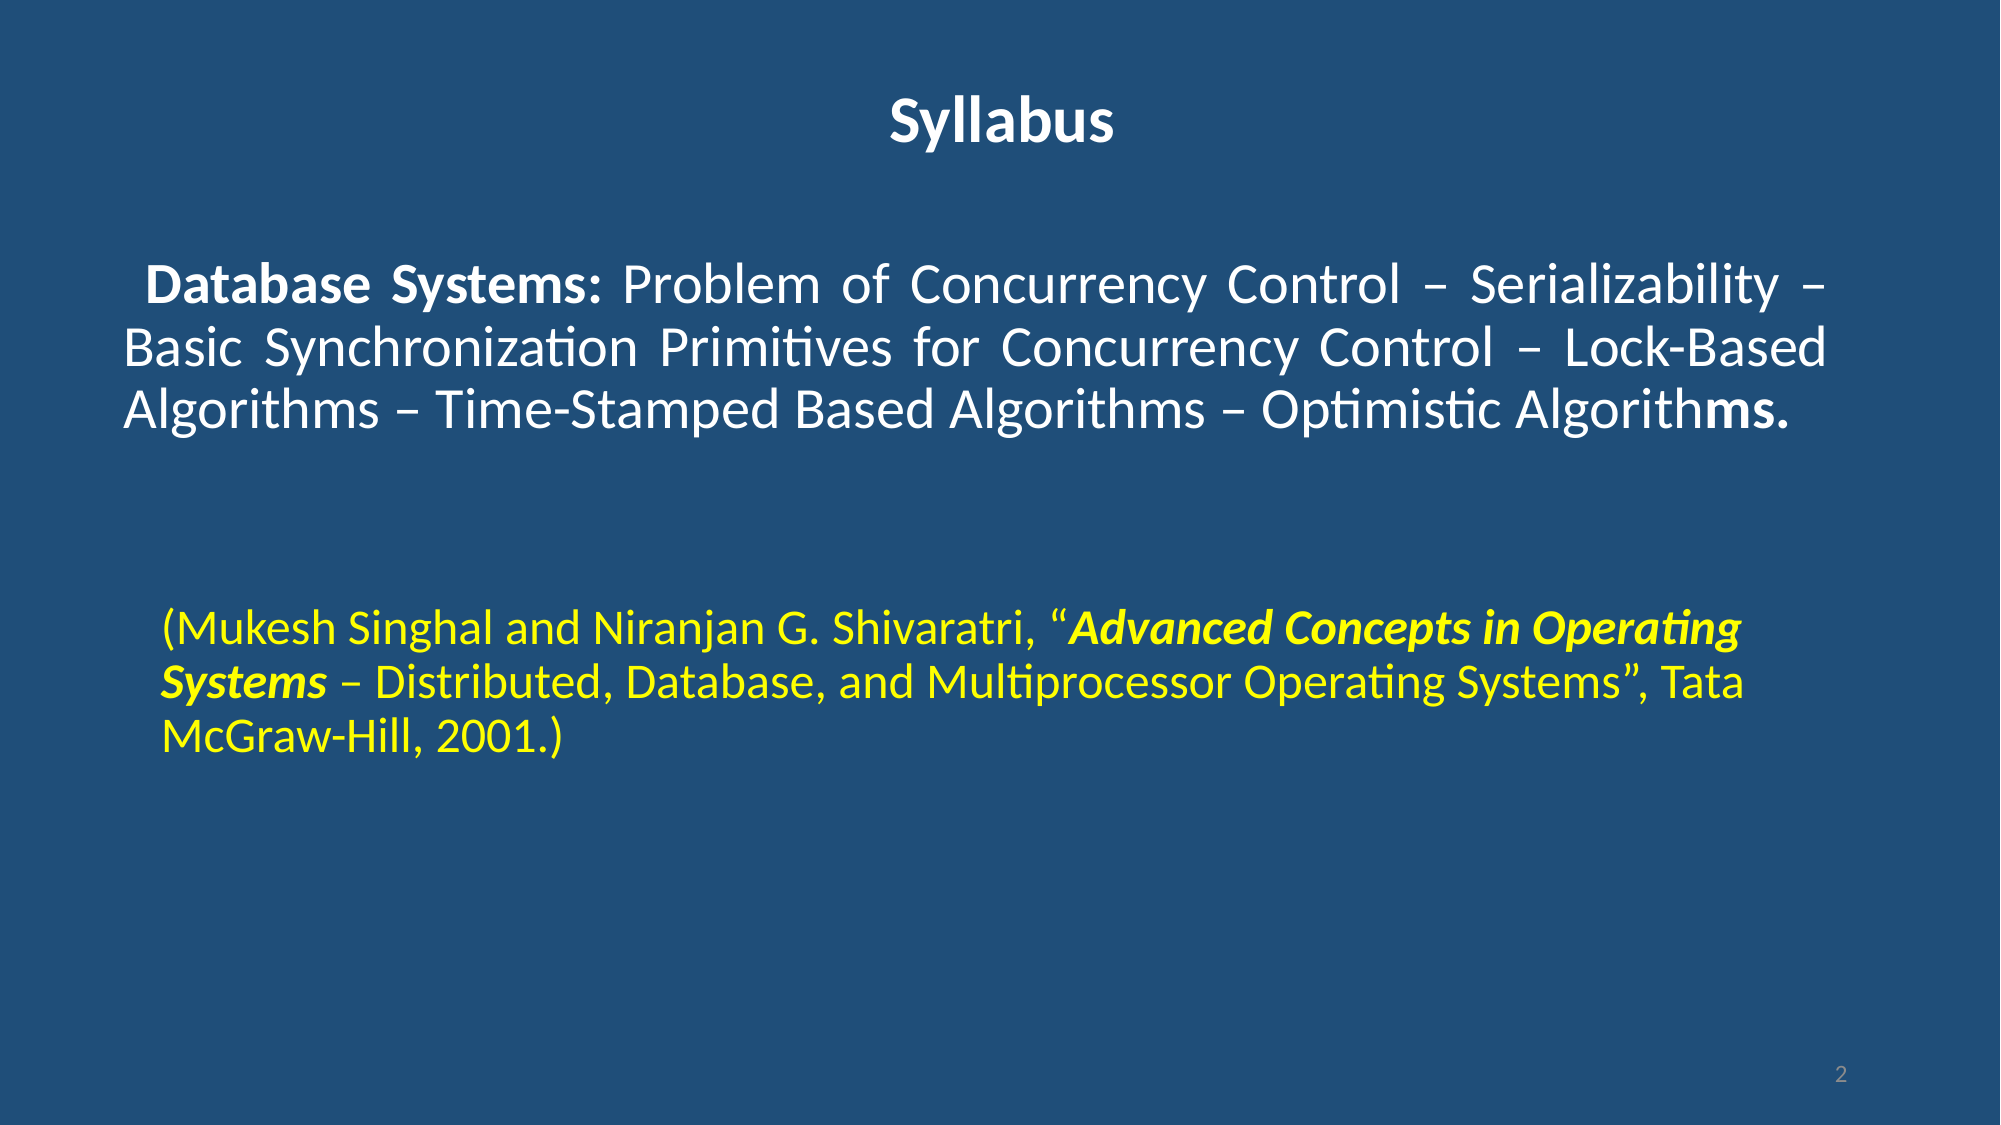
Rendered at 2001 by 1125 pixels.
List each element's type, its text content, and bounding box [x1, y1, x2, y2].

title Syllabus [139, 87, 1865, 155]
list Database Systems: Problem of Concurrency Control – Serializability – Basic Synchronization Primitives for Concurrency Control – Lock-Based Algorithms – Time-Stamped Based Algorithms – Optimistic Algorithms. (Mukesh Singhal and Niranjan G. Shivaratri, “Advanced Concepts in Operating Systems – Distributed, Database, and Multiprocessor Operating Systems”, Tata McGraw-Hill, 2001.) [70, 245, 1845, 1068]
slide_number 2 [1412, 1042, 1863, 1103]
